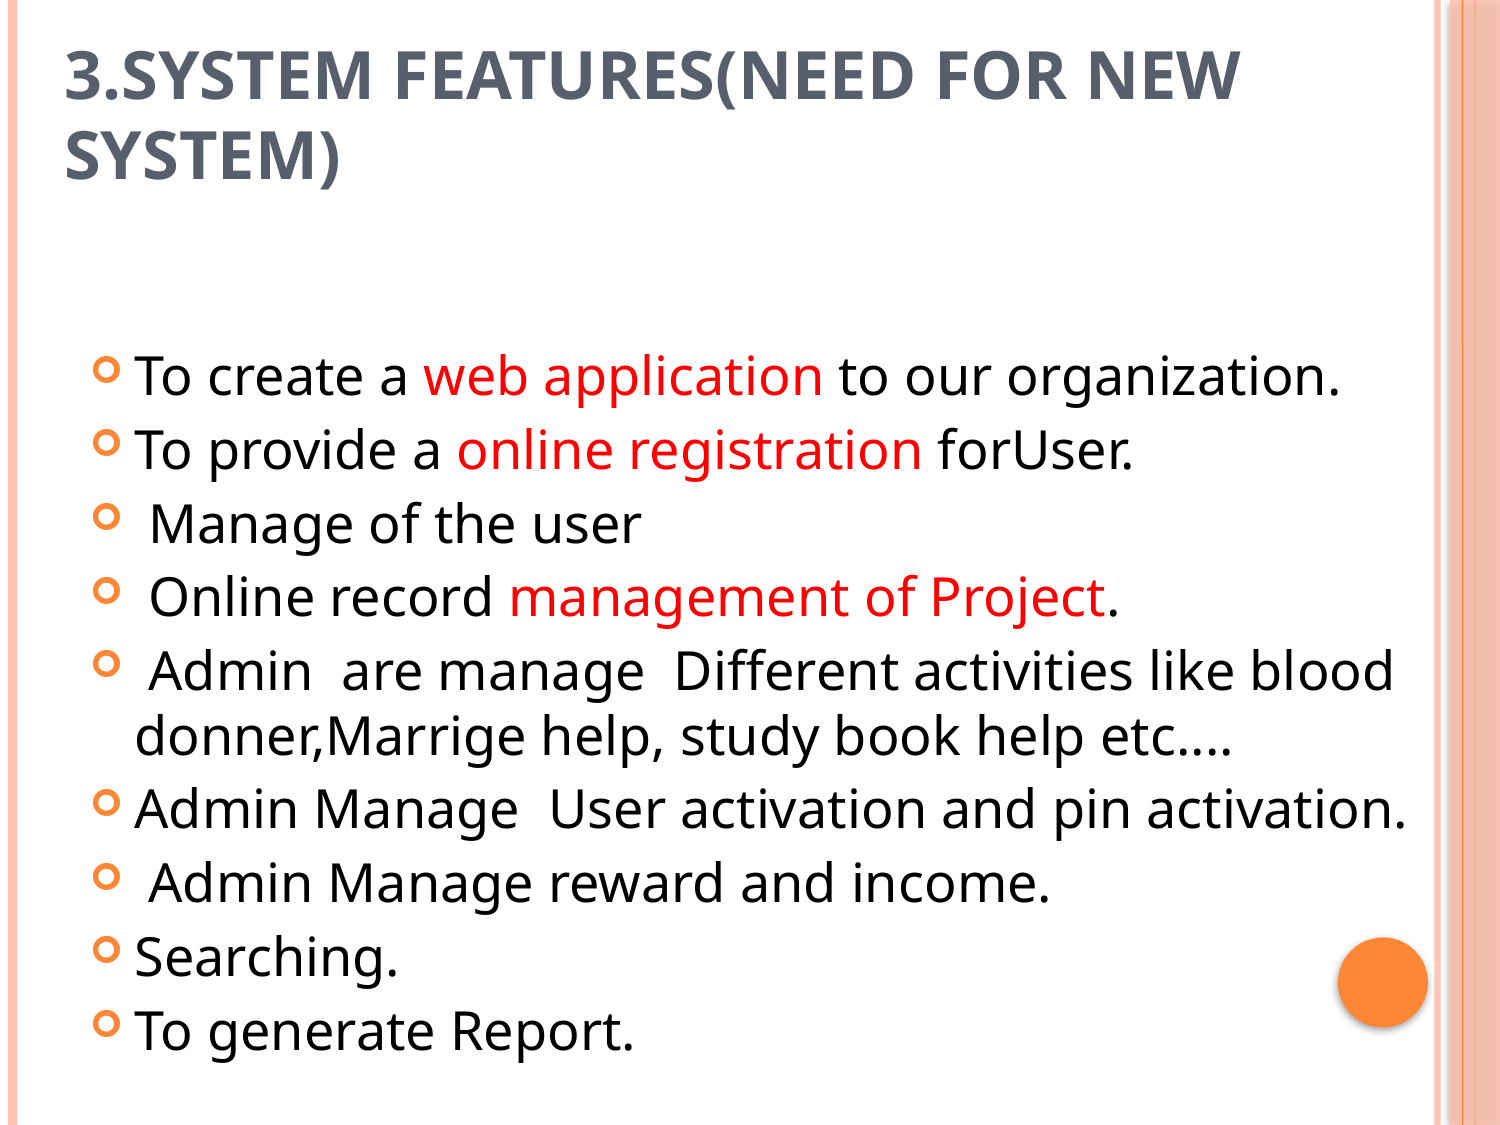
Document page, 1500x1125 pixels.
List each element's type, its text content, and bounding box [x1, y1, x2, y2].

list To create a web application to our organization. To provide a online registration forUser. Manage of the user Online record management of Project. Admin are manage Different activities like blood donner,Marrige help, study book help etc.... Admin Manage User activation and pin activation. Admin Manage reward and income. Searching. To generate Report. [75, 262, 1425, 1125]
title 3.System Features(Need for new system) [49, 37, 1450, 200]
